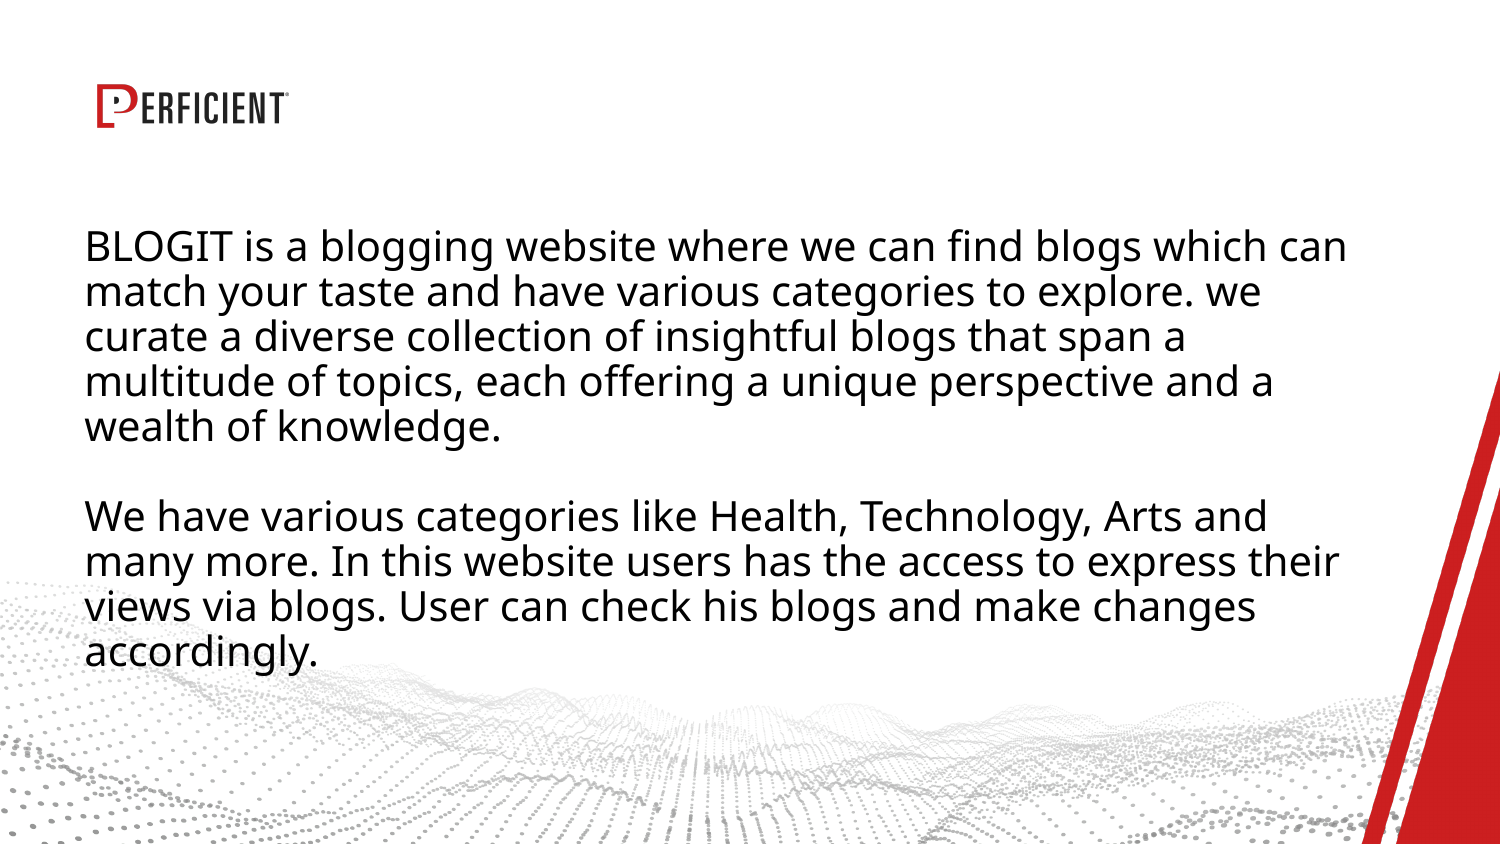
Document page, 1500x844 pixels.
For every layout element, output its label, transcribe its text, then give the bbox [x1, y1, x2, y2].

picture [0, 0, 1500, 844]
title BLOGIT is a blogging website where we can find blogs which can match your taste and have various categories to explore. we curate a diverse collection of insightful blogs that span a multitude of topics, each offering a unique perspective and a wealth of knowledge. We have various categories like Health, Technology, Arts and many more. In this website users has the access to express their views via blogs. User can check his blogs and make changes accordingly. [84, 225, 1383, 710]
picture [80, 67, 306, 145]
